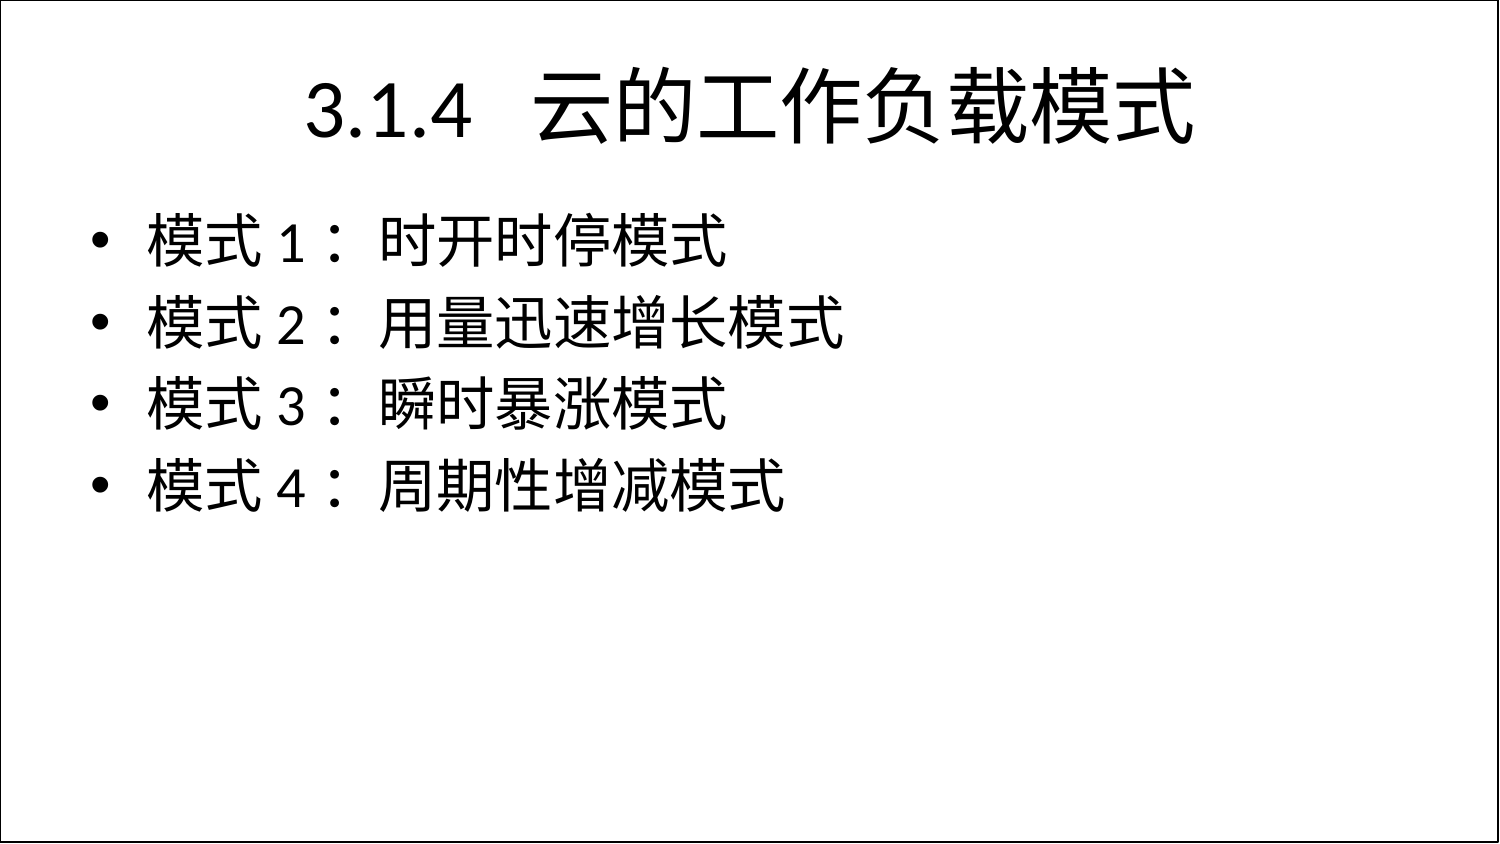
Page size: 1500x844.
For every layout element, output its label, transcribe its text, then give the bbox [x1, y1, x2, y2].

title 3.1.4 云的工作负载模式 [75, 33, 1425, 175]
list 模式1：时开时停模式 模式2：用量迅速增长模式 模式3：瞬时暴涨模式 模式4：周期性增减模式 [75, 196, 1425, 754]
